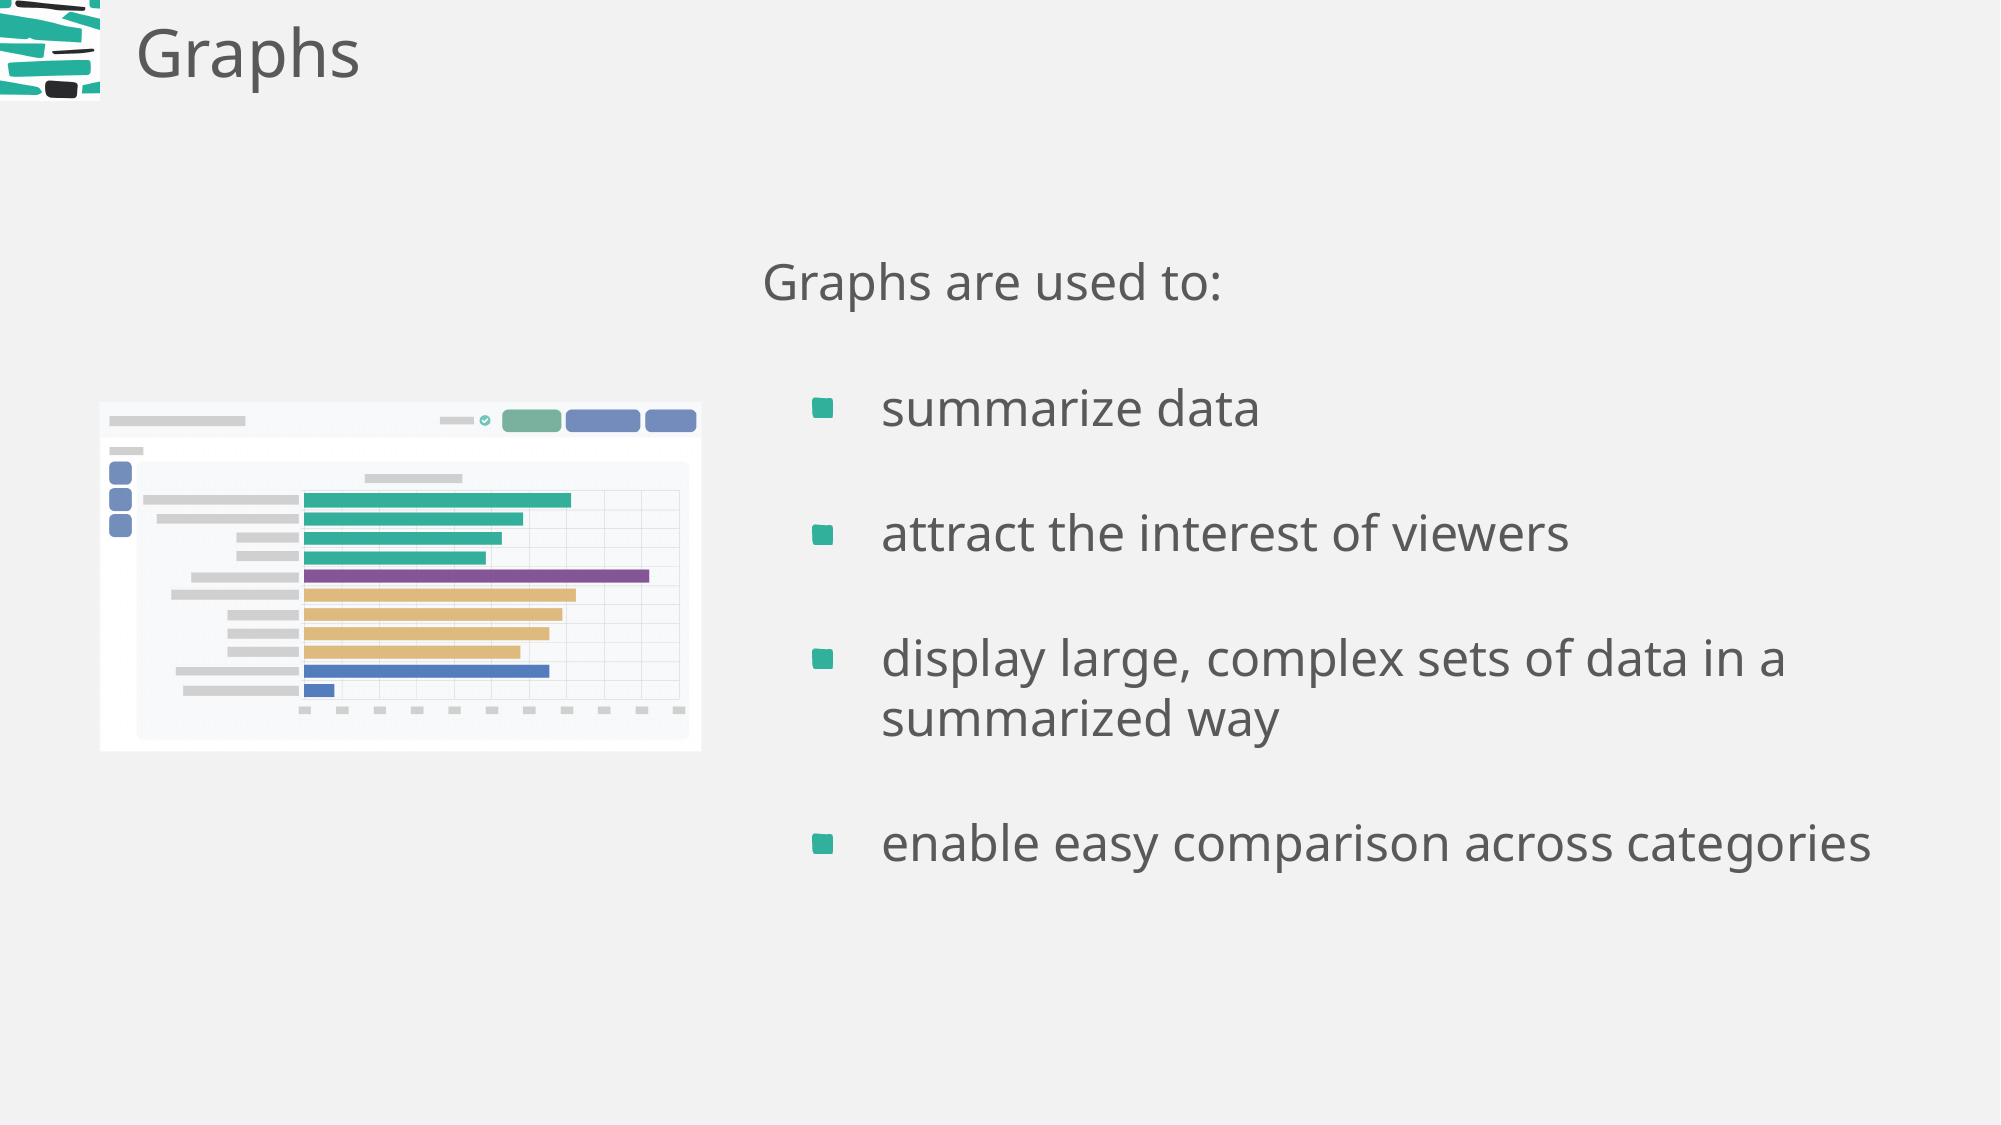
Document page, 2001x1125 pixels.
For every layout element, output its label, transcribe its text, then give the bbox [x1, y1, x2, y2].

text_box attract the interest of viewers [866, 493, 1921, 569]
text_box enable easy comparison across categories [866, 803, 1921, 879]
picture [812, 524, 833, 545]
picture [99, 402, 702, 752]
text_box summarize data [866, 369, 1921, 445]
picture [812, 397, 833, 418]
picture [812, 648, 833, 669]
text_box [0, 0, 1121, 101]
text_box display large, complex sets of data in a summarized way [866, 618, 1921, 754]
picture [812, 833, 833, 854]
text_box Graphs are used to: [747, 249, 1562, 319]
